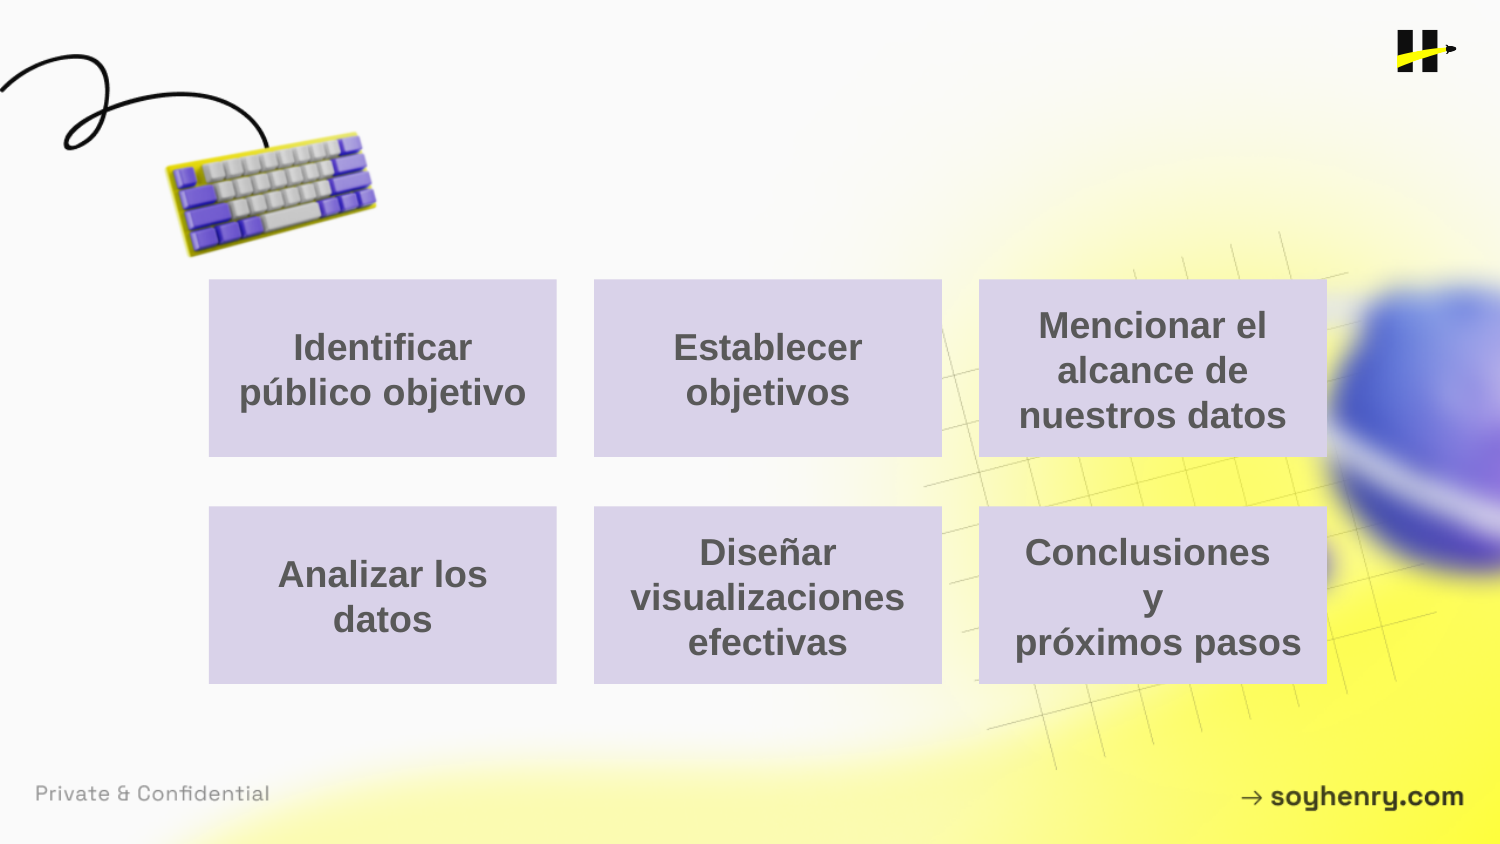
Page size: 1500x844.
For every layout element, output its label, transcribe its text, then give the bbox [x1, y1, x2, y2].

text_box Mencionar el alcance de nuestros datos [979, 279, 1327, 457]
text_box Establecer objetivos [594, 279, 942, 457]
picture [0, 0, 1500, 844]
text_box Analizar los datos [208, 506, 557, 684]
text_box Identificar público objetivo [208, 279, 557, 457]
text_box Diseñar visualizaciones efectivas [594, 506, 942, 684]
text_box Conclusiones y próximos pasos [979, 506, 1327, 684]
